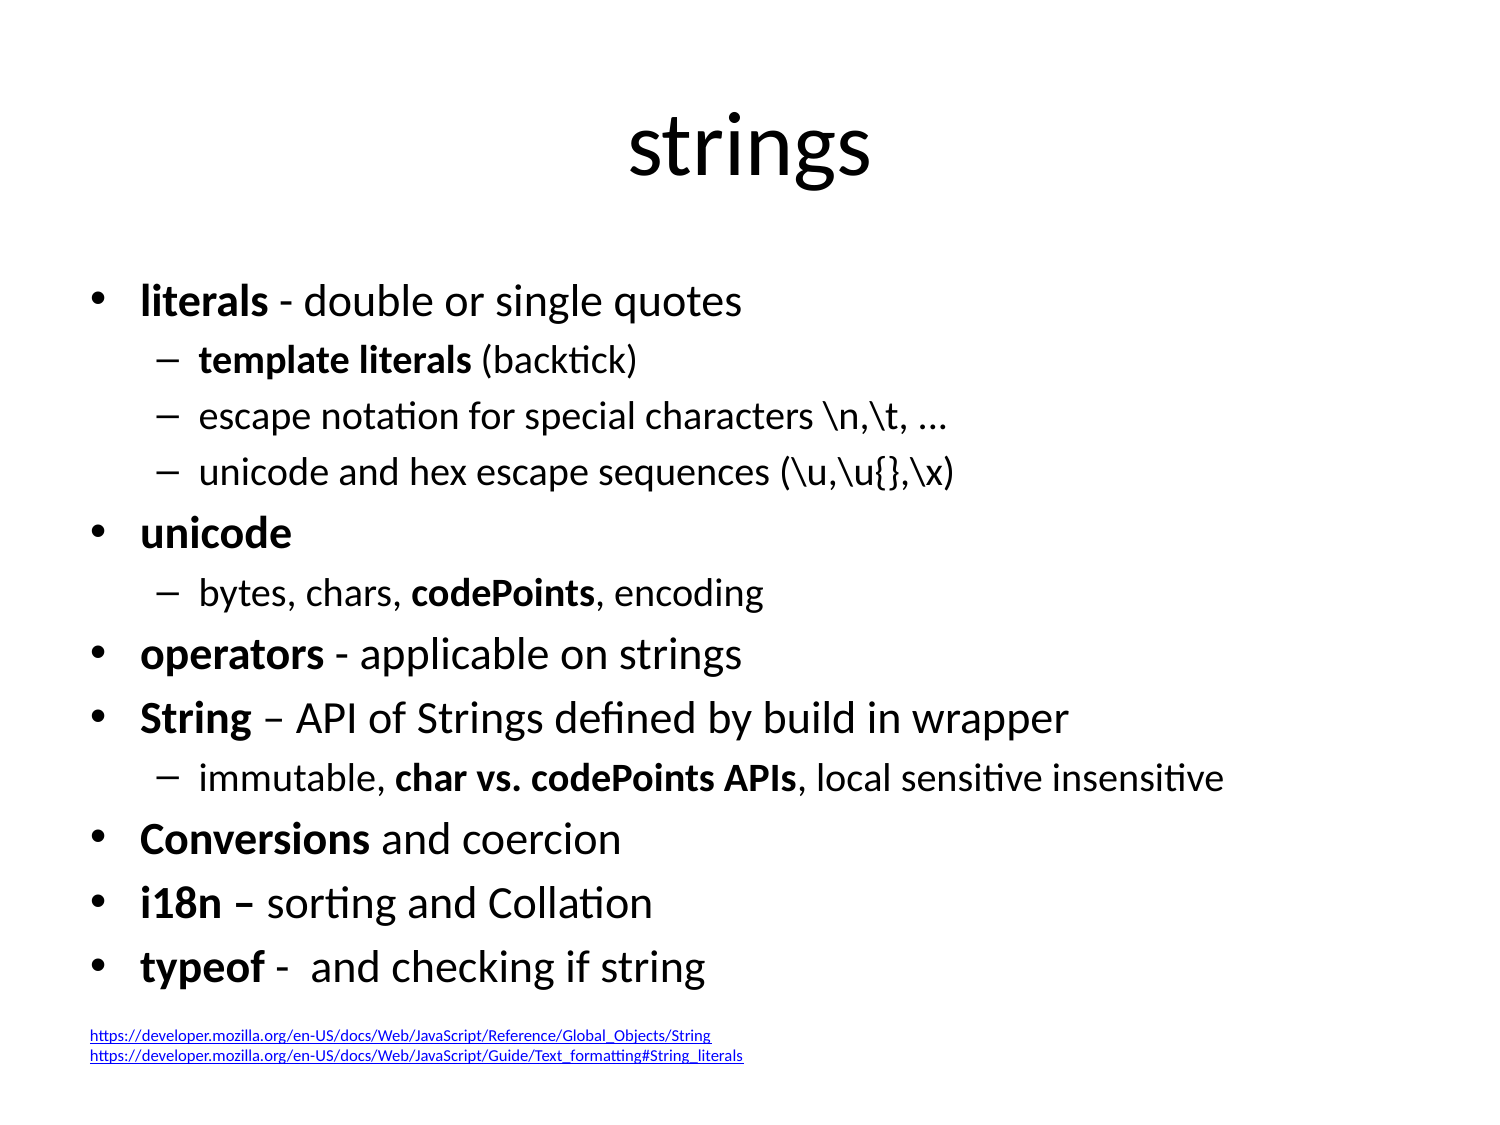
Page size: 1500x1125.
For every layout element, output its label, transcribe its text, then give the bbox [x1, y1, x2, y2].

text_box https://developer.mozilla.org/en-US/docs/Web/JavaScript/Reference/Global_Objects/String https://developer.mozilla.org/en-US/docs/Web/JavaScript/Guide/Text_formatting#String_literals [74, 1017, 825, 1092]
title strings [75, 45, 1425, 233]
list literals - double or single quotes template literals (backtick) escape notation for special characters \n,\t, ... unicode and hex escape sequences (\u,\u{},\x) unicode bytes, chars, codePoints, encoding operators - applicable on strings String – API of Strings defined by build in wrapper immutable, char vs. codePoints APIs, local sensitive insensitive Conversions and coercion i18n – sorting and Collation typeof - and checking if string [75, 262, 1425, 1005]
